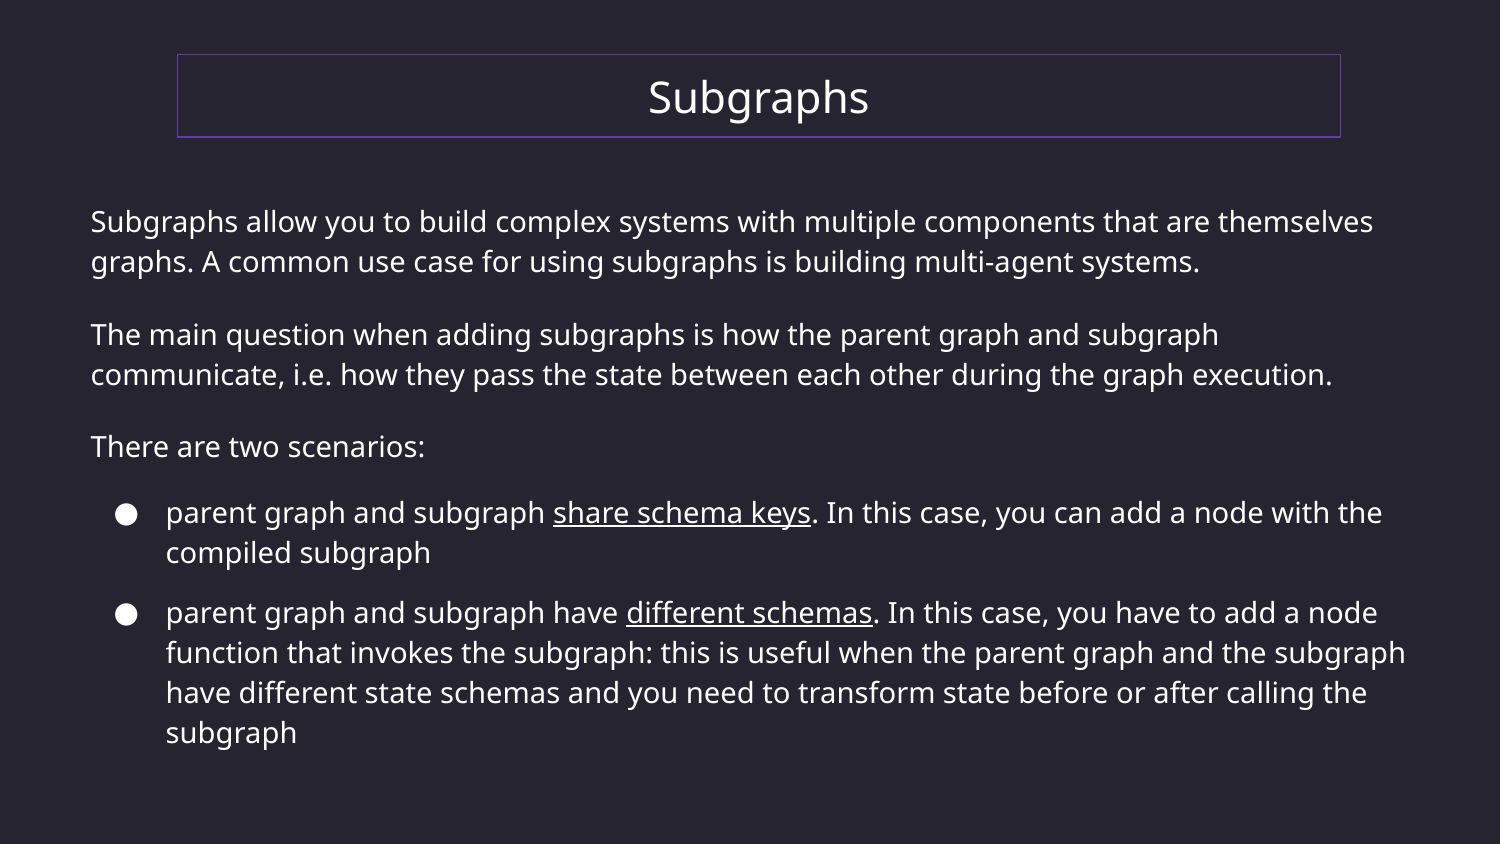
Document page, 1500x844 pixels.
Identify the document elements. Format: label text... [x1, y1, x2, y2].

text_box The main question when adding subgraphs is how the parent graph and subgraph communicate, i.e. how they pass the state between each other during the graph execution. [75, 295, 1425, 406]
text_box Subgraphs [177, 54, 1341, 137]
text_box parent graph and subgraph share schema keys. In this case, you can add a node with the compiled subgraph [75, 473, 1425, 573]
text_box Subgraphs allow you to build complex systems with multiple components that are themselves graphs. A common use case for using subgraphs is building multi-agent systems. [75, 183, 1425, 294]
text_box parent graph and subgraph have different schemas. In this case, you have to add a node function that invokes the subgraph: this is useful when the parent graph and the subgraph have different state schemas and you need to transform state before or after calling the subgraph [75, 573, 1425, 765]
text_box There are two scenarios: [75, 408, 1425, 473]
